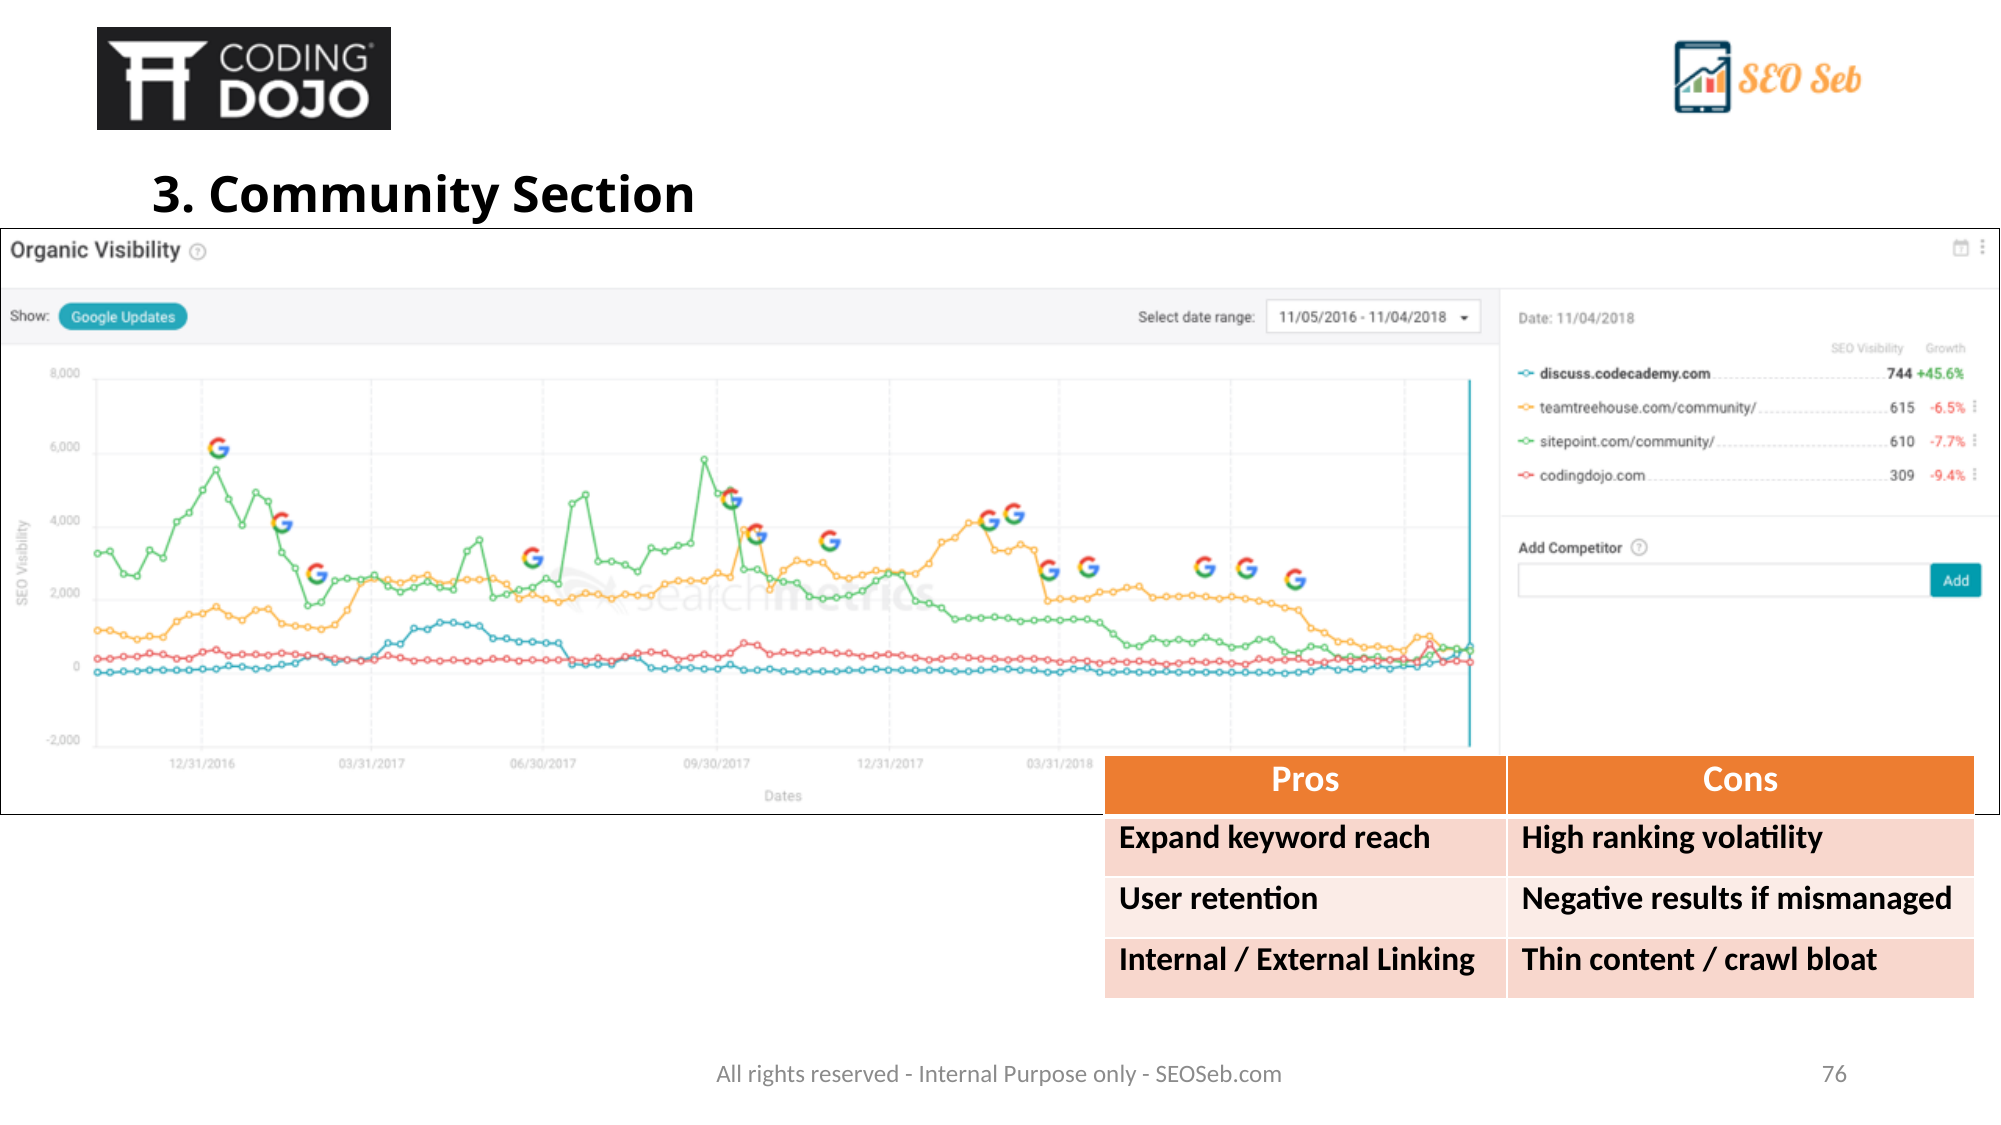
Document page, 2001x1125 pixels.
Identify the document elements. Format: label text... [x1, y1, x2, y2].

title 3. Community Section [137, 151, 1863, 227]
table_cell High ranking volatility [1508, 819, 1974, 876]
table_cell Internal / External Linking [1105, 939, 1506, 998]
table_cell Thin content / crawl bloat [1508, 939, 1974, 998]
slide_number 76 [1412, 1042, 1863, 1103]
picture [0, 227, 2000, 815]
picture [97, 27, 391, 130]
table_cell Negative results if mismanaged [1508, 878, 1974, 937]
footer All rights reserved - Internal Purpose only - SEOSeb.com [662, 1042, 1338, 1103]
picture [1657, 27, 1881, 130]
table_cell User retention [1105, 878, 1506, 937]
table_cell Expand keyword reach [1105, 819, 1506, 876]
